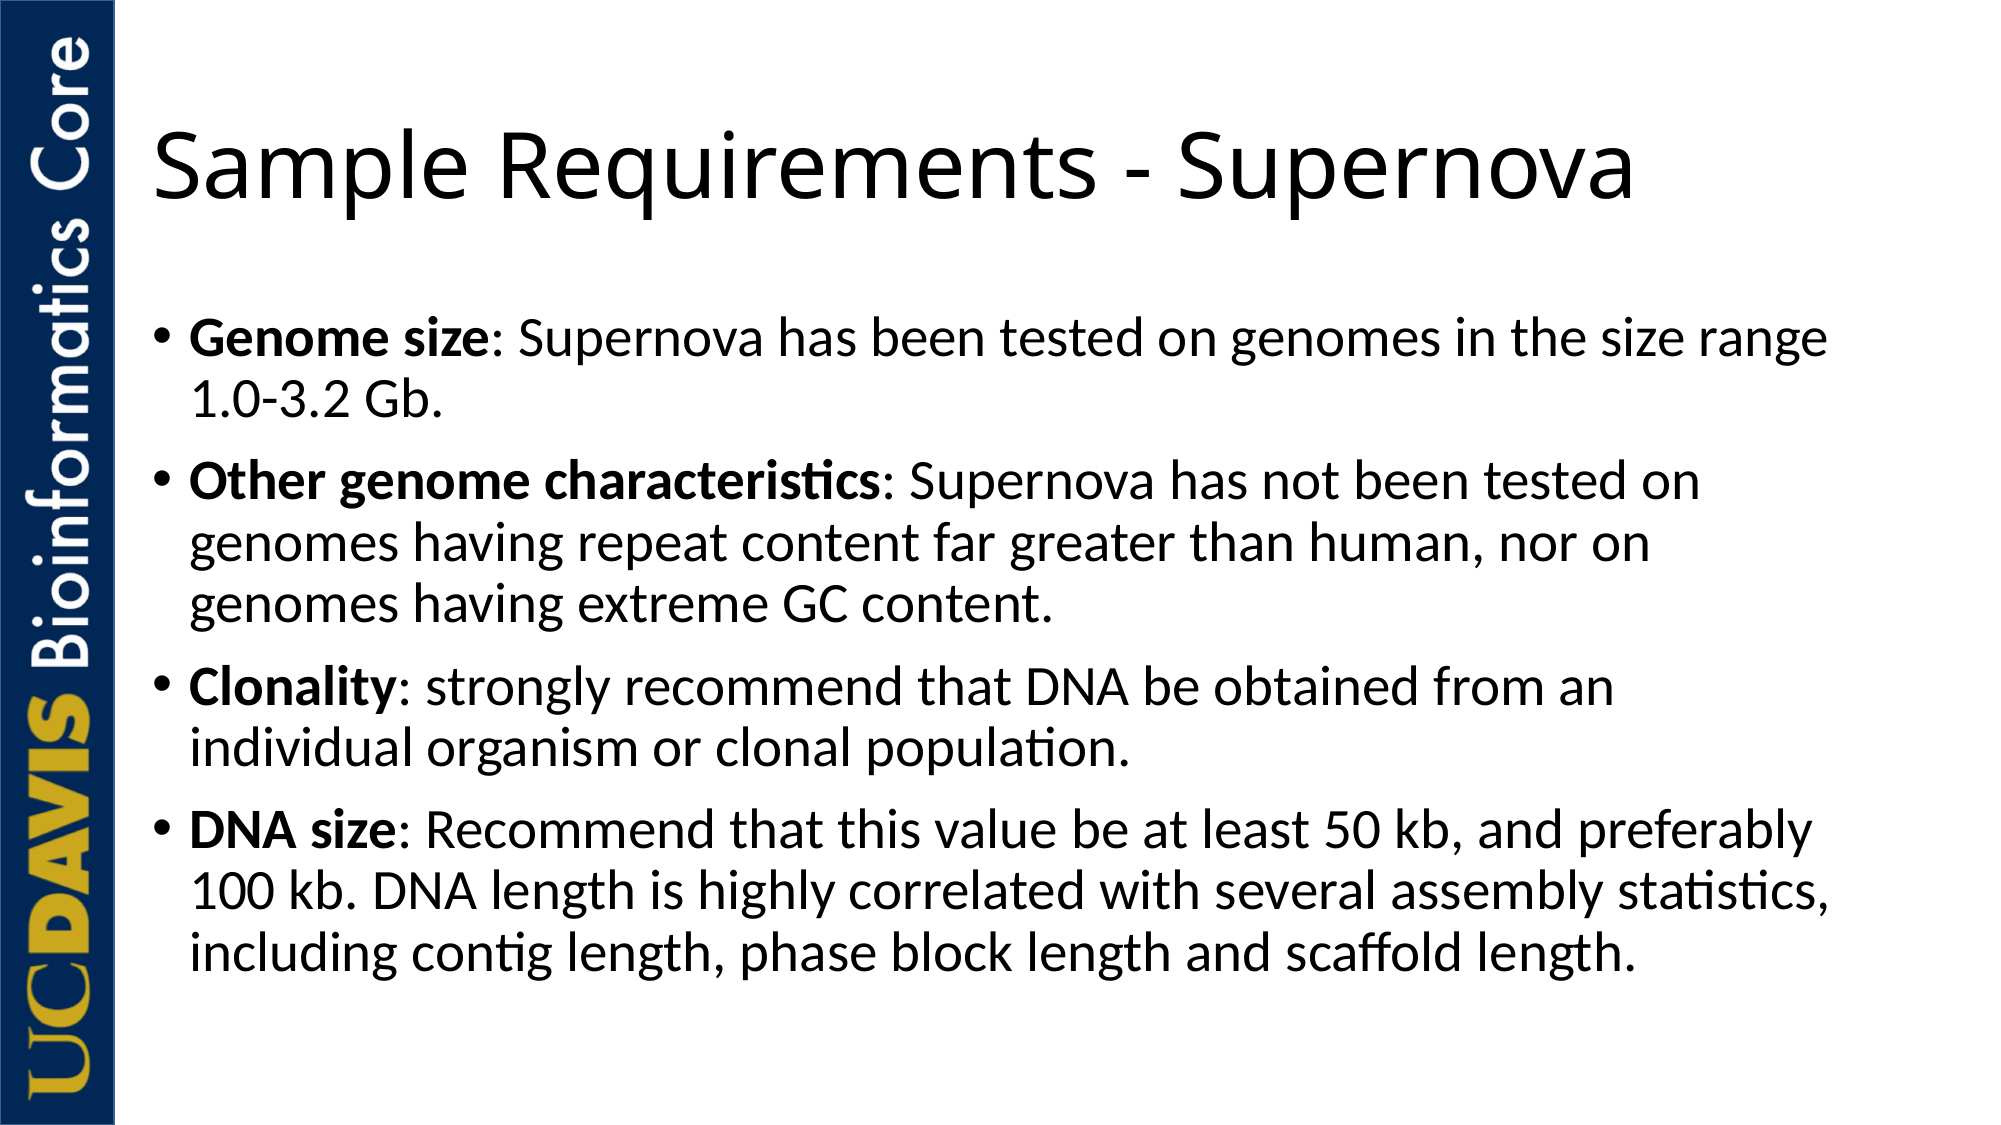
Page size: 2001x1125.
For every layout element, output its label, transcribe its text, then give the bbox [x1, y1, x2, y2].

picture [8, 0, 112, 1121]
title Sample Requirements - Supernova [137, 59, 1863, 278]
list Genome size: Supernova has been tested on genomes in the size range 1.0-3.2 Gb. Other genome characteristics: Supernova has not been tested on genomes having repeat content far greater than human, nor on genomes having extreme GC content. Clonality: strongly recommend that DNA be obtained from an individual organism or clonal population. DNA size: Recommend that this value be at least 50 kb, and preferably 100 kb. DNA length is highly correlated with several assembly statistics, including contig length, phase block length and scaffold length. [137, 299, 1863, 1014]
